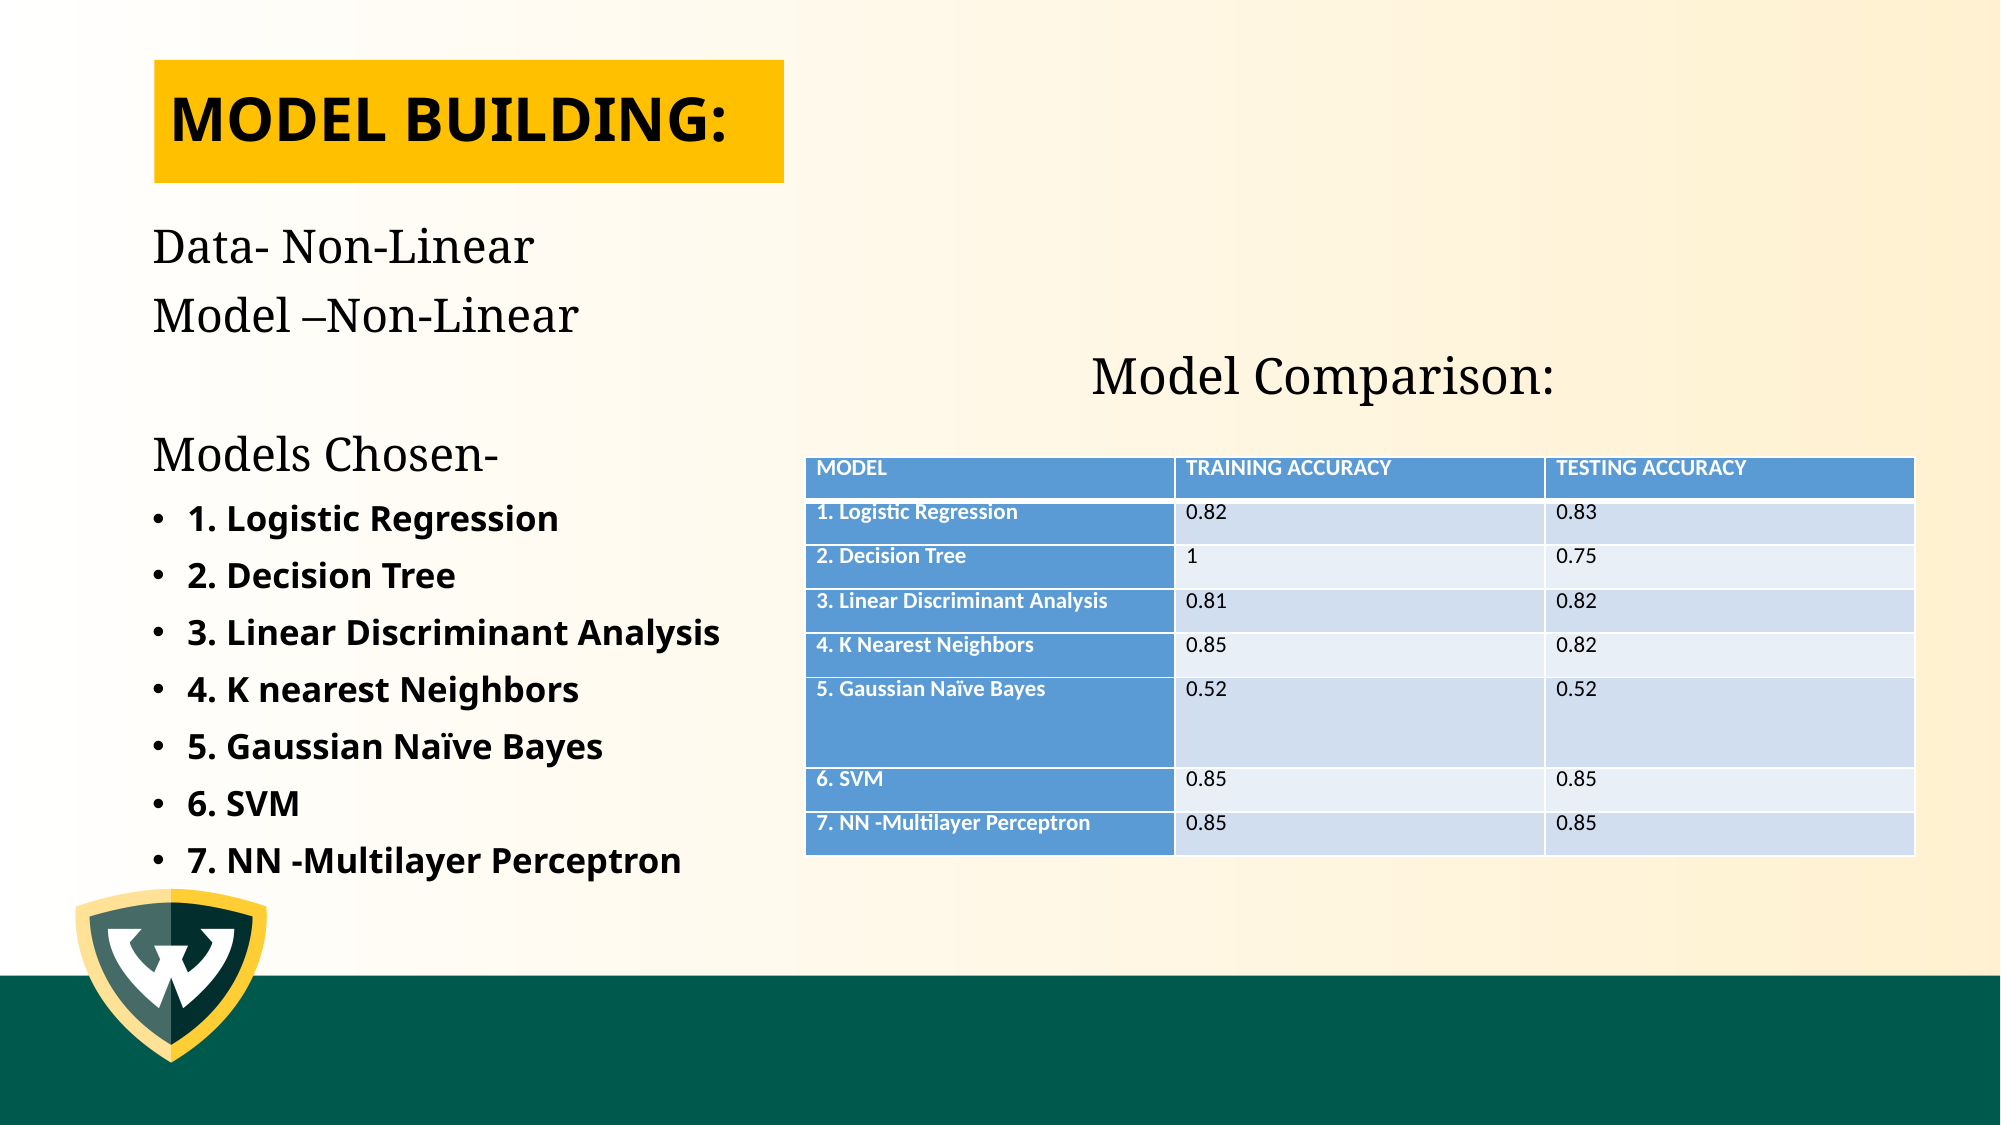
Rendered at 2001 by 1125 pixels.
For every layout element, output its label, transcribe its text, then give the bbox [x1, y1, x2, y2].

title MODEL BUILDING: [154, 59, 784, 183]
table_cell 0.85 [1546, 813, 1914, 855]
table_cell 5. Gaussian Naïve Bayes [806, 678, 1174, 767]
table_cell 0.85 [1176, 634, 1544, 677]
table_header MODEL [806, 458, 1174, 498]
table_cell 6. SVM [806, 769, 1174, 811]
table_header TESTING ACCURACY [1546, 458, 1914, 498]
table_cell 0.82 [1546, 634, 1914, 677]
text_box Model Comparison: [1063, 337, 1737, 469]
table_cell 0.85 [1546, 769, 1914, 811]
table_cell 0.82 [1546, 590, 1914, 632]
table_cell 0.83 [1546, 504, 1914, 544]
table_cell 0.81 [1176, 590, 1544, 632]
table_cell 1 [1176, 546, 1544, 588]
list Data- Non-Linear Model –Non-Linear Models Chosen- 1. Logistic Regression 2. Decision Tree 3. Linear Discriminant Analysis 4. K nearest Neighbors 5. Gaussian Naïve Bayes 6. SVM 7. NN -Multilayer Perceptron [137, 215, 811, 890]
table_cell 0.85 [1176, 769, 1544, 811]
table_cell 4. K Nearest Neighbors [806, 634, 1174, 677]
table_cell 0.52 [1546, 678, 1914, 767]
table_cell 1. Logistic Regression [806, 504, 1174, 544]
table_cell 0.82 [1176, 504, 1544, 544]
table_cell 0.85 [1176, 813, 1544, 855]
picture [0, 0, 2001, 1125]
table_cell 2. Decision Tree [806, 546, 1174, 588]
table_cell 7. NN -Multilayer Perceptron [806, 813, 1174, 855]
table_header TRAINING ACCURACY [1176, 469, 1544, 498]
table_cell 3. Linear Discriminant Analysis [806, 590, 1174, 632]
table_cell 0.75 [1546, 546, 1914, 588]
table_cell 0.52 [1176, 678, 1544, 767]
